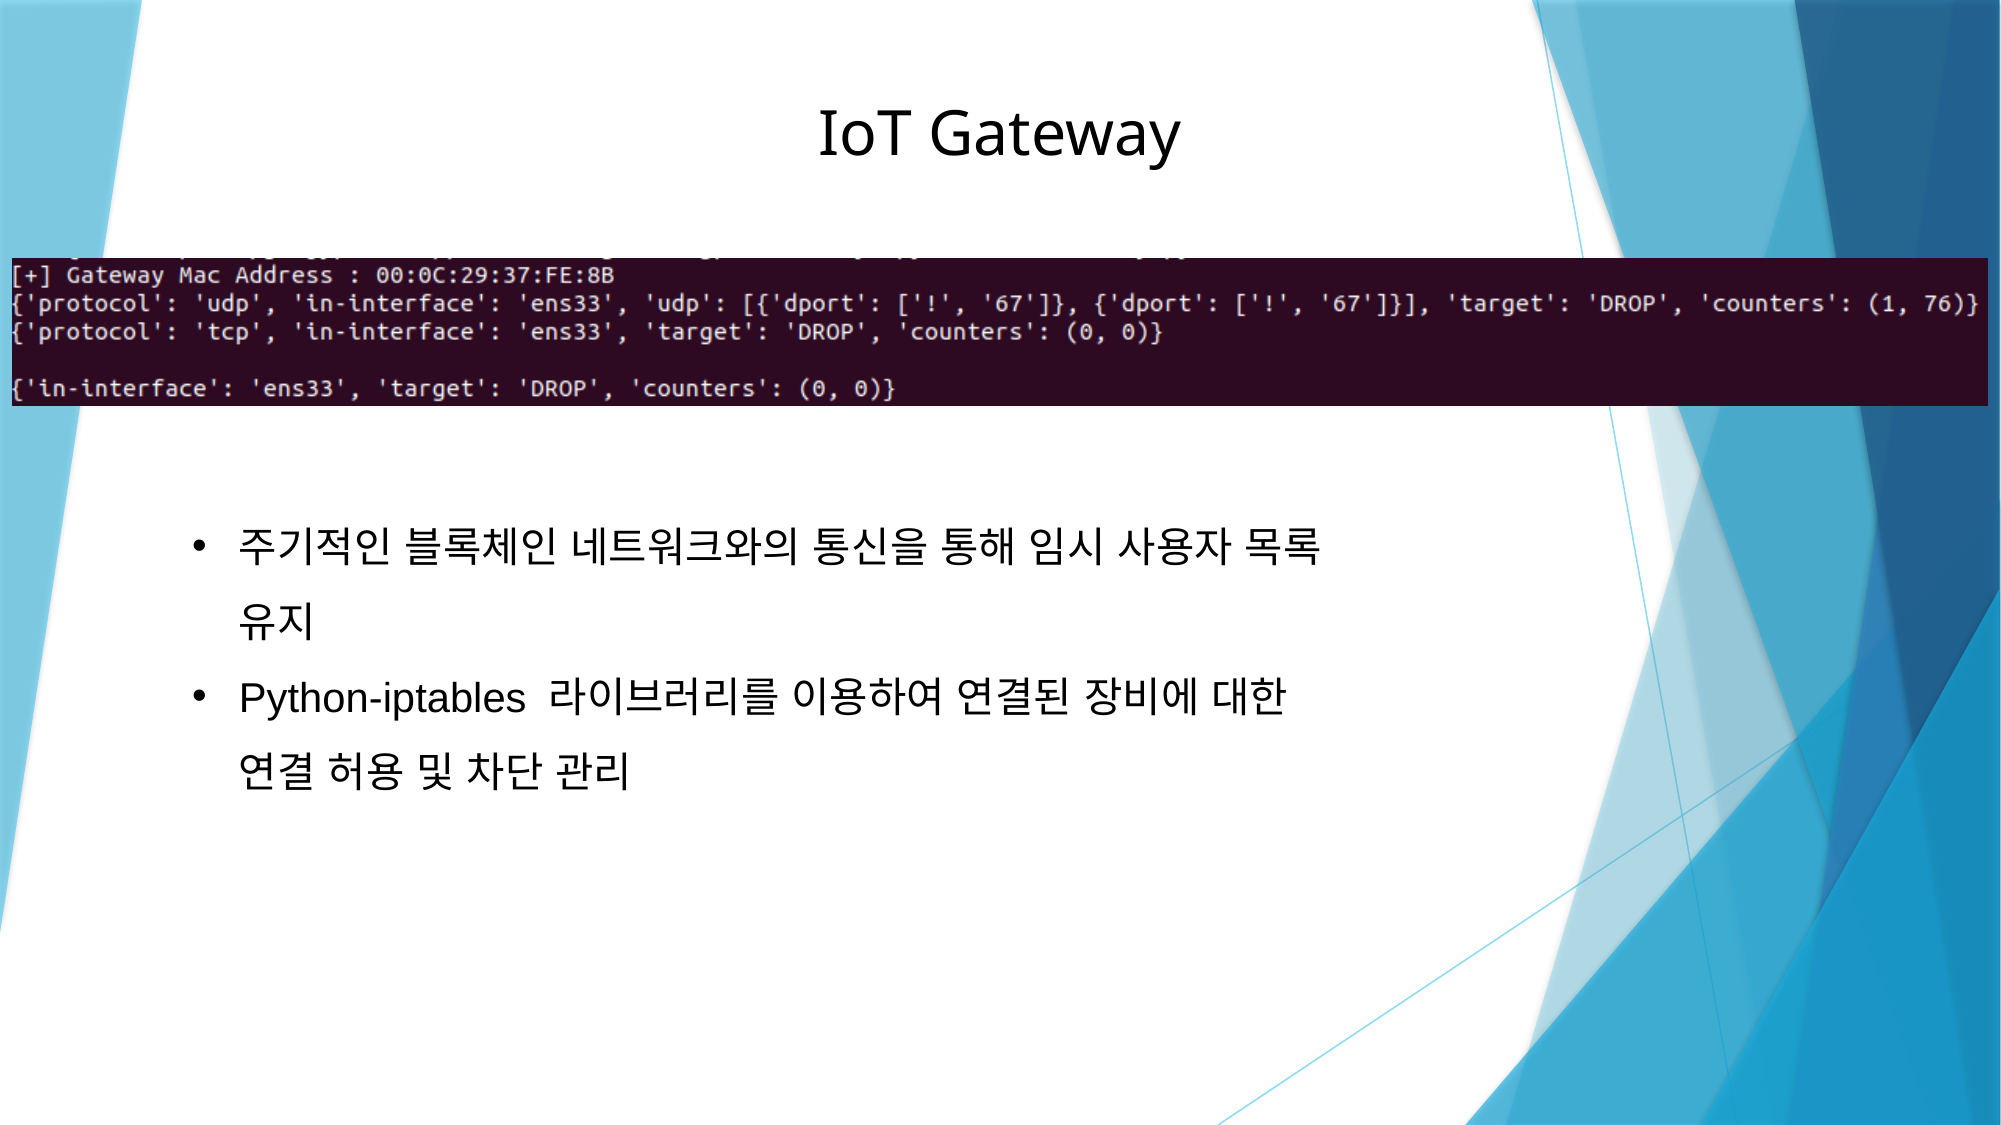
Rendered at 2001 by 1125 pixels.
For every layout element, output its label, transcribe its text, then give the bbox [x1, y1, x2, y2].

picture [11, 258, 1988, 407]
text_box IoT Gateway [0, 85, 2000, 176]
text_box 주기적인 블록체인 네트워크와의 통신을 통해 임시 사용자 목록 유지 Python-iptables 라이브러리를 이용하여 연결된 장비에 대한 연결 허용 및 차단 관리 [177, 487, 1381, 803]
